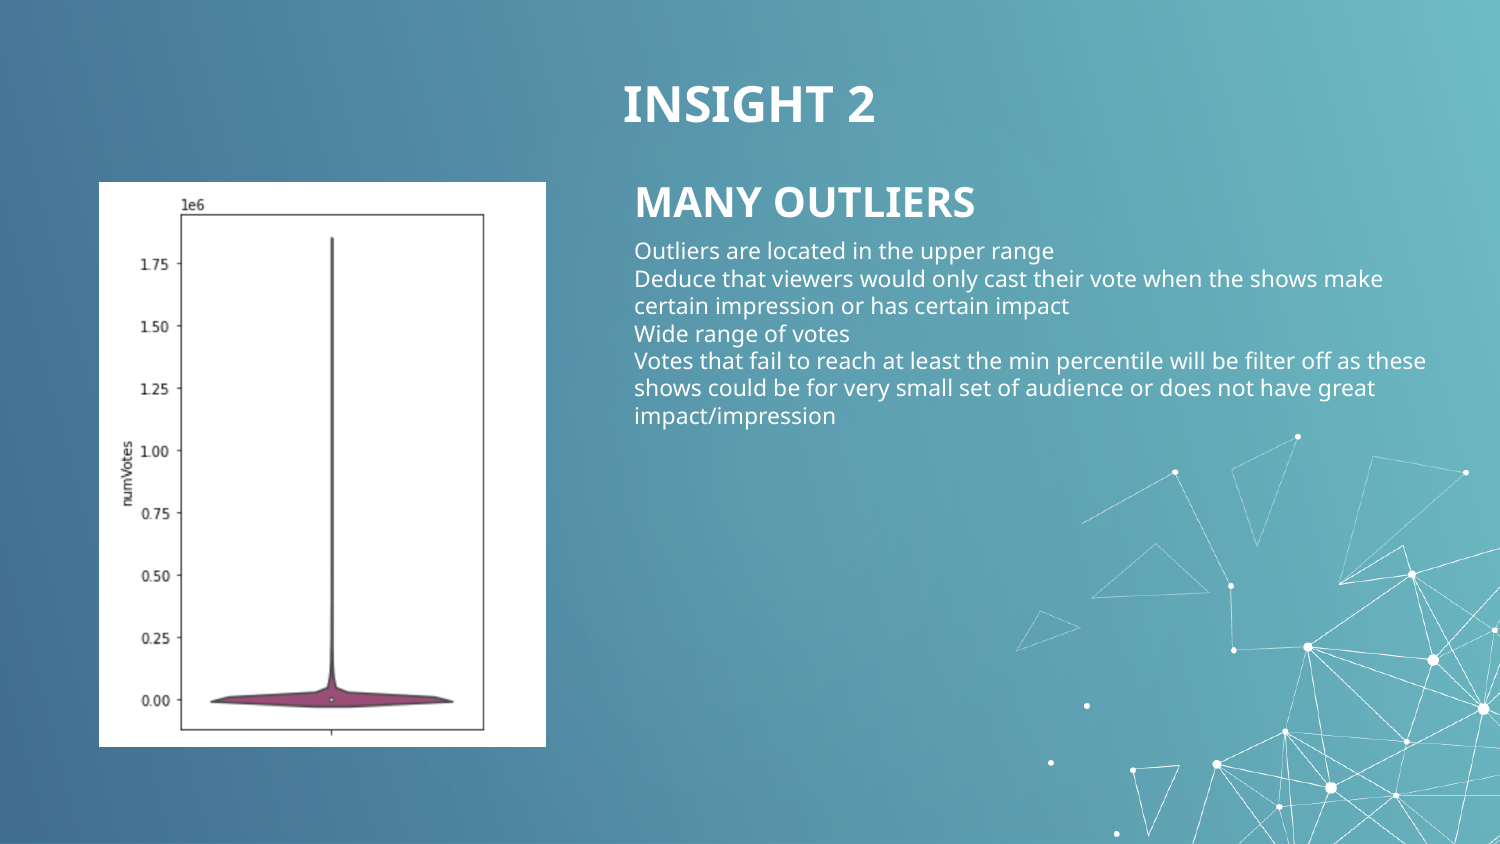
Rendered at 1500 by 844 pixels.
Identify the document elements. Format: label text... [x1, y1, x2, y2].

text_box Outliers are located in the upper range Deduce that viewers would only cast their vote when the shows make certain impression or has certain impact Wide range of votes Votes that fail to reach at least the min percentile will be filter off as these shows could be for very small set of audience or does not have great impact/impression [619, 221, 1475, 457]
title INSIGHT 2 [322, 57, 1178, 214]
text_box MANY OUTLIERS [619, 154, 1143, 242]
picture [0, 0, 1500, 844]
